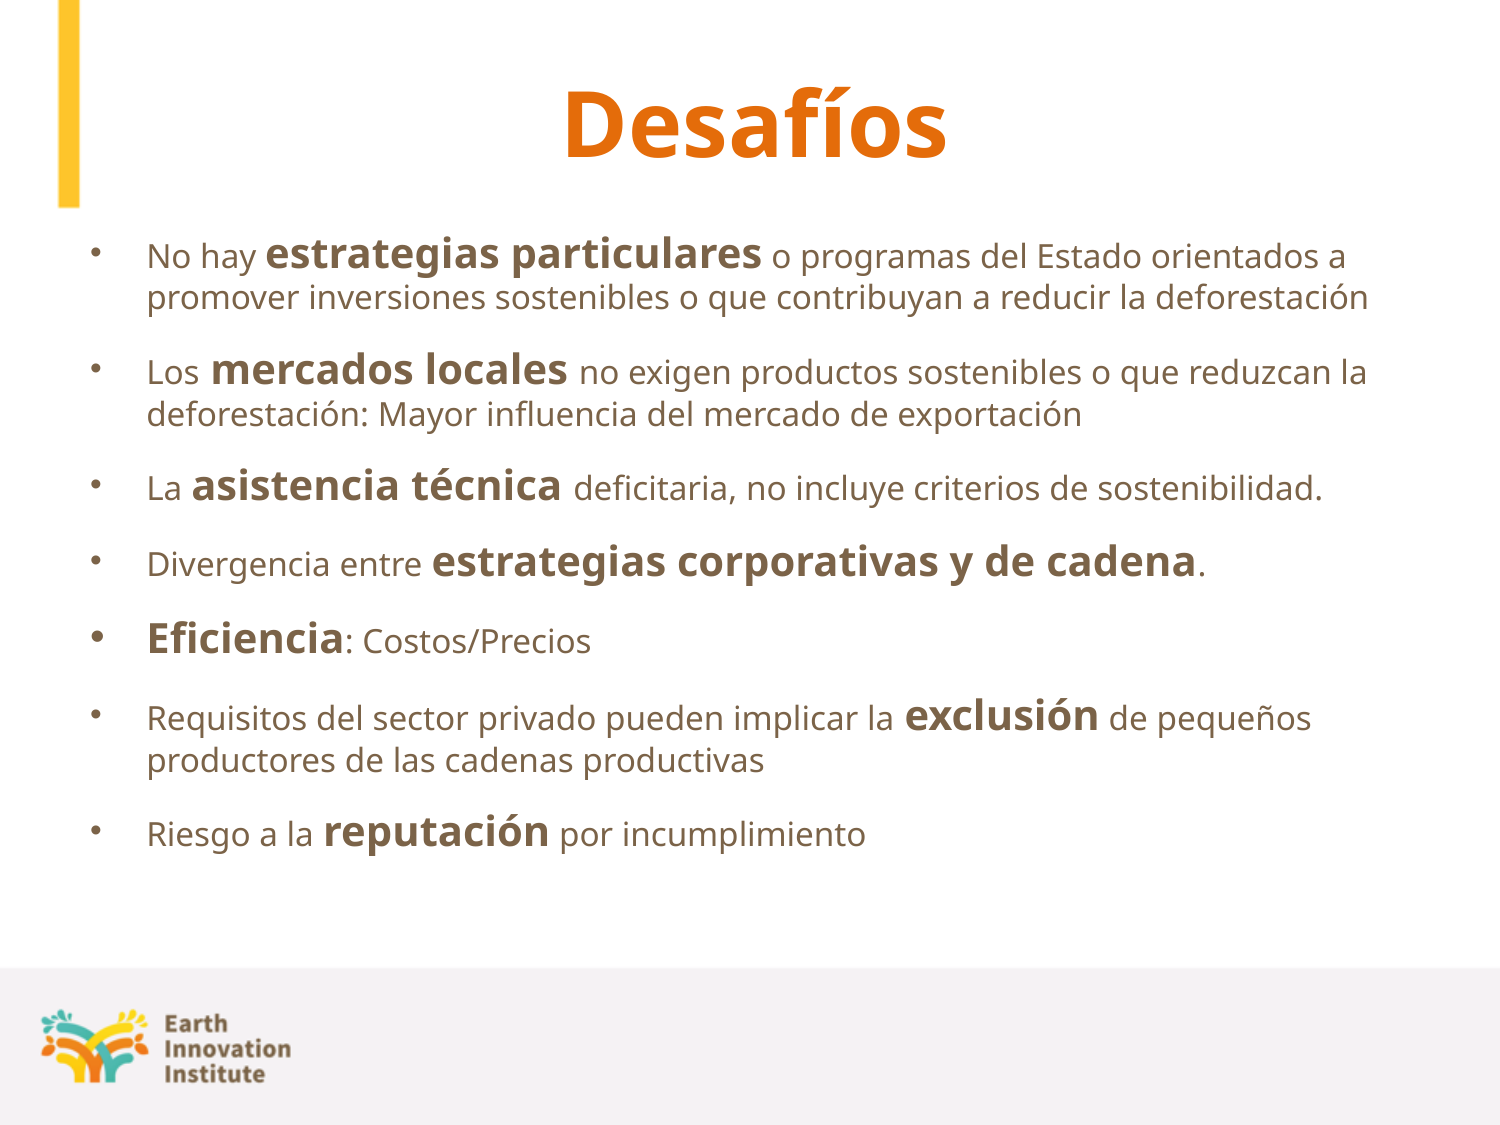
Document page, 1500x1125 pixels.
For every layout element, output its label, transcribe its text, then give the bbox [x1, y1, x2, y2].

picture [0, 0, 1500, 1125]
title Desafíos [85, 35, 1425, 207]
list No hay estrategias particulares o programas del Estado orientados a promover inversiones sostenibles o que contribuyan a reducir la deforestación Los mercados locales no exigen productos sostenibles o que reduzcan la deforestación: Mayor influencia del mercado de exportación La asistencia técnica deficitaria, no incluye criterios de sostenibilidad. Divergencia entre estrategias corporativas y de cadena. Eficiencia: Costos/Precios Requisitos del sector privado pueden implicar la exclusión de pequeños productores de las cadenas productivas Riesgo a la reputación por incumplimiento [75, 219, 1425, 939]
